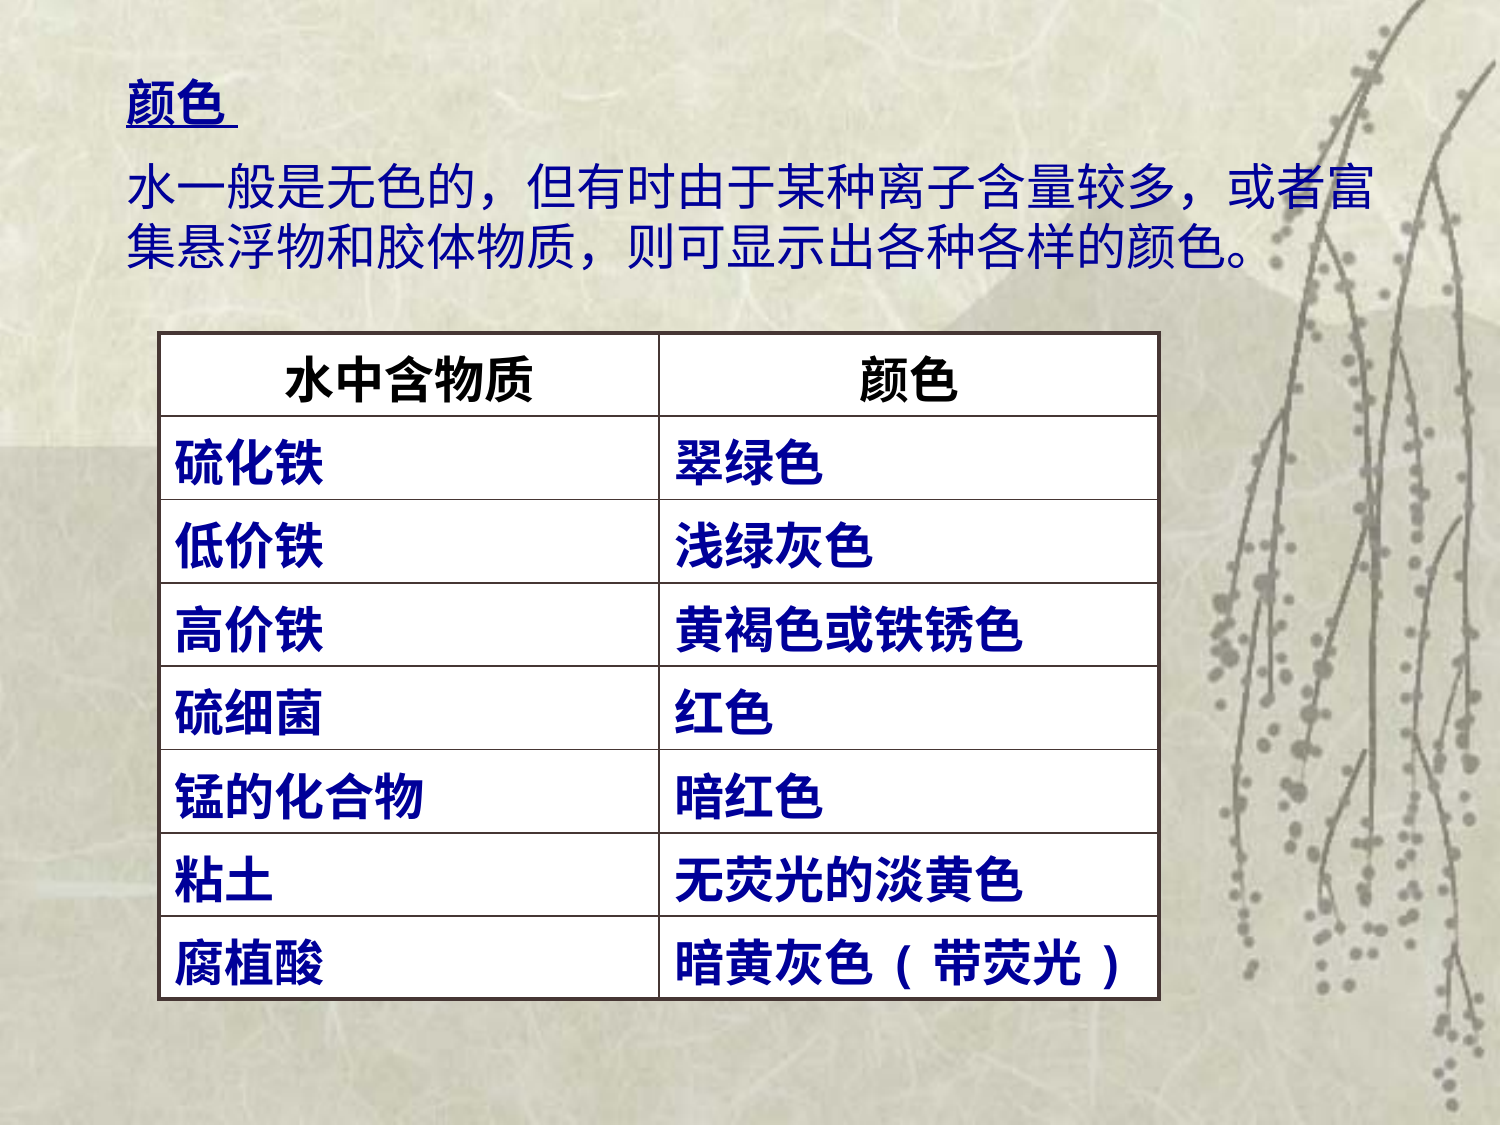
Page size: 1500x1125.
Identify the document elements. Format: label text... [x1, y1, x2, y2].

table_cell 红色 [660, 667, 1157, 749]
table_cell 黄褐色或铁锈色 [660, 584, 1157, 665]
table_cell 锰的化合物 [161, 750, 658, 832]
table_cell 暗红色 [660, 750, 1157, 832]
table_cell 浅绿灰色 [660, 500, 1157, 582]
table_cell 硫细菌 [161, 667, 658, 749]
table_cell 硫化铁 [161, 417, 658, 499]
table_header 颜色 [660, 335, 1157, 415]
table_cell 腐植酸 [161, 917, 658, 997]
table_cell 低价铁 [161, 500, 658, 582]
table_cell 暗黄灰色(带荧光) [660, 917, 1157, 997]
table_cell 无荧光的淡黄色 [660, 834, 1157, 915]
table_header 水中含物质 [161, 335, 658, 415]
picture [0, 0, 1500, 1125]
table_cell 翠绿色 [660, 417, 1157, 499]
table_cell 高价铁 [161, 584, 658, 665]
table_cell 粘土 [161, 834, 658, 915]
text_box 颜色 水一般是无色的，但有时由于某种离子含量较多，或者富集悬浮物和胶体物质，则可显示出各种各样的颜色。 [111, 63, 1412, 284]
